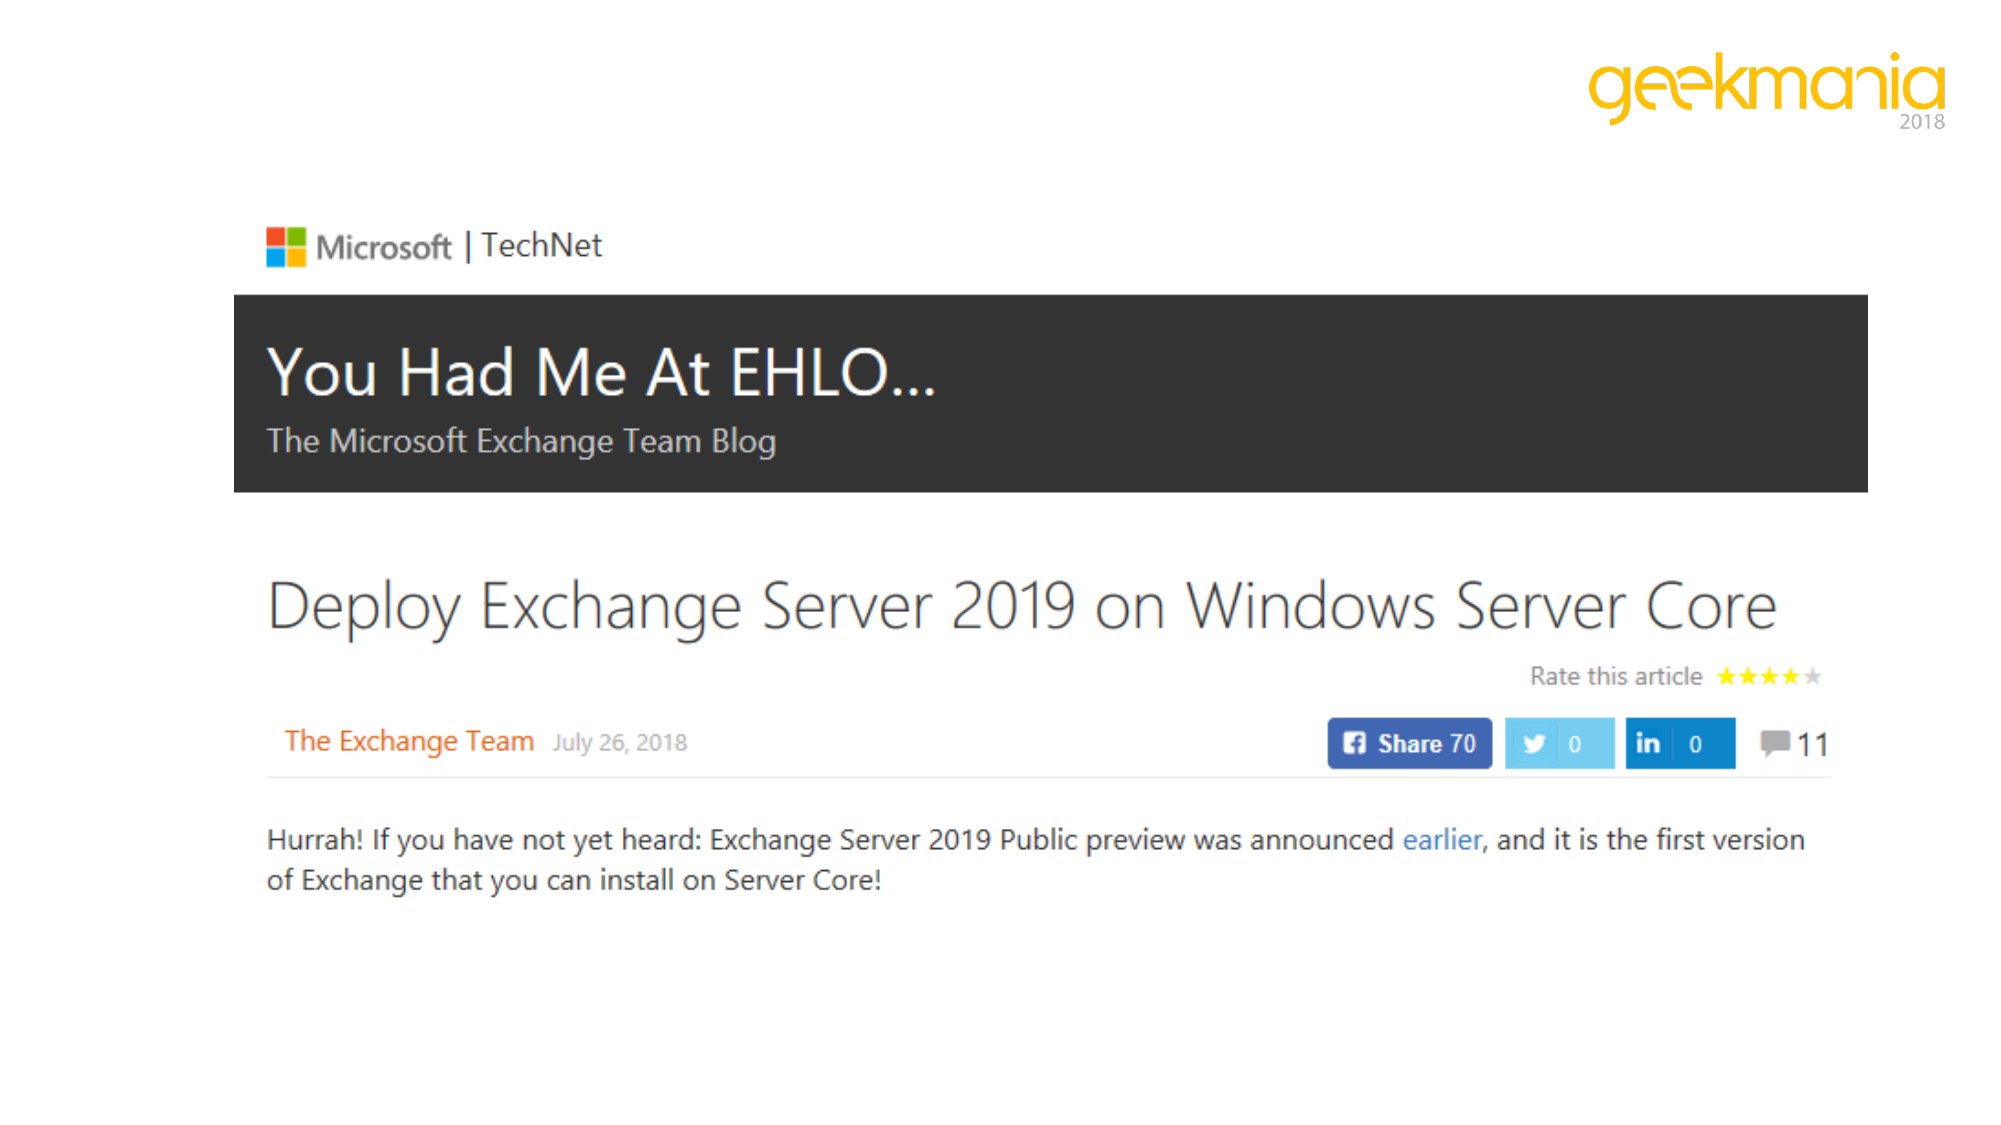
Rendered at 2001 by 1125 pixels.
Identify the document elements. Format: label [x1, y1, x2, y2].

picture [1589, 52, 1945, 134]
picture [234, 211, 1868, 914]
